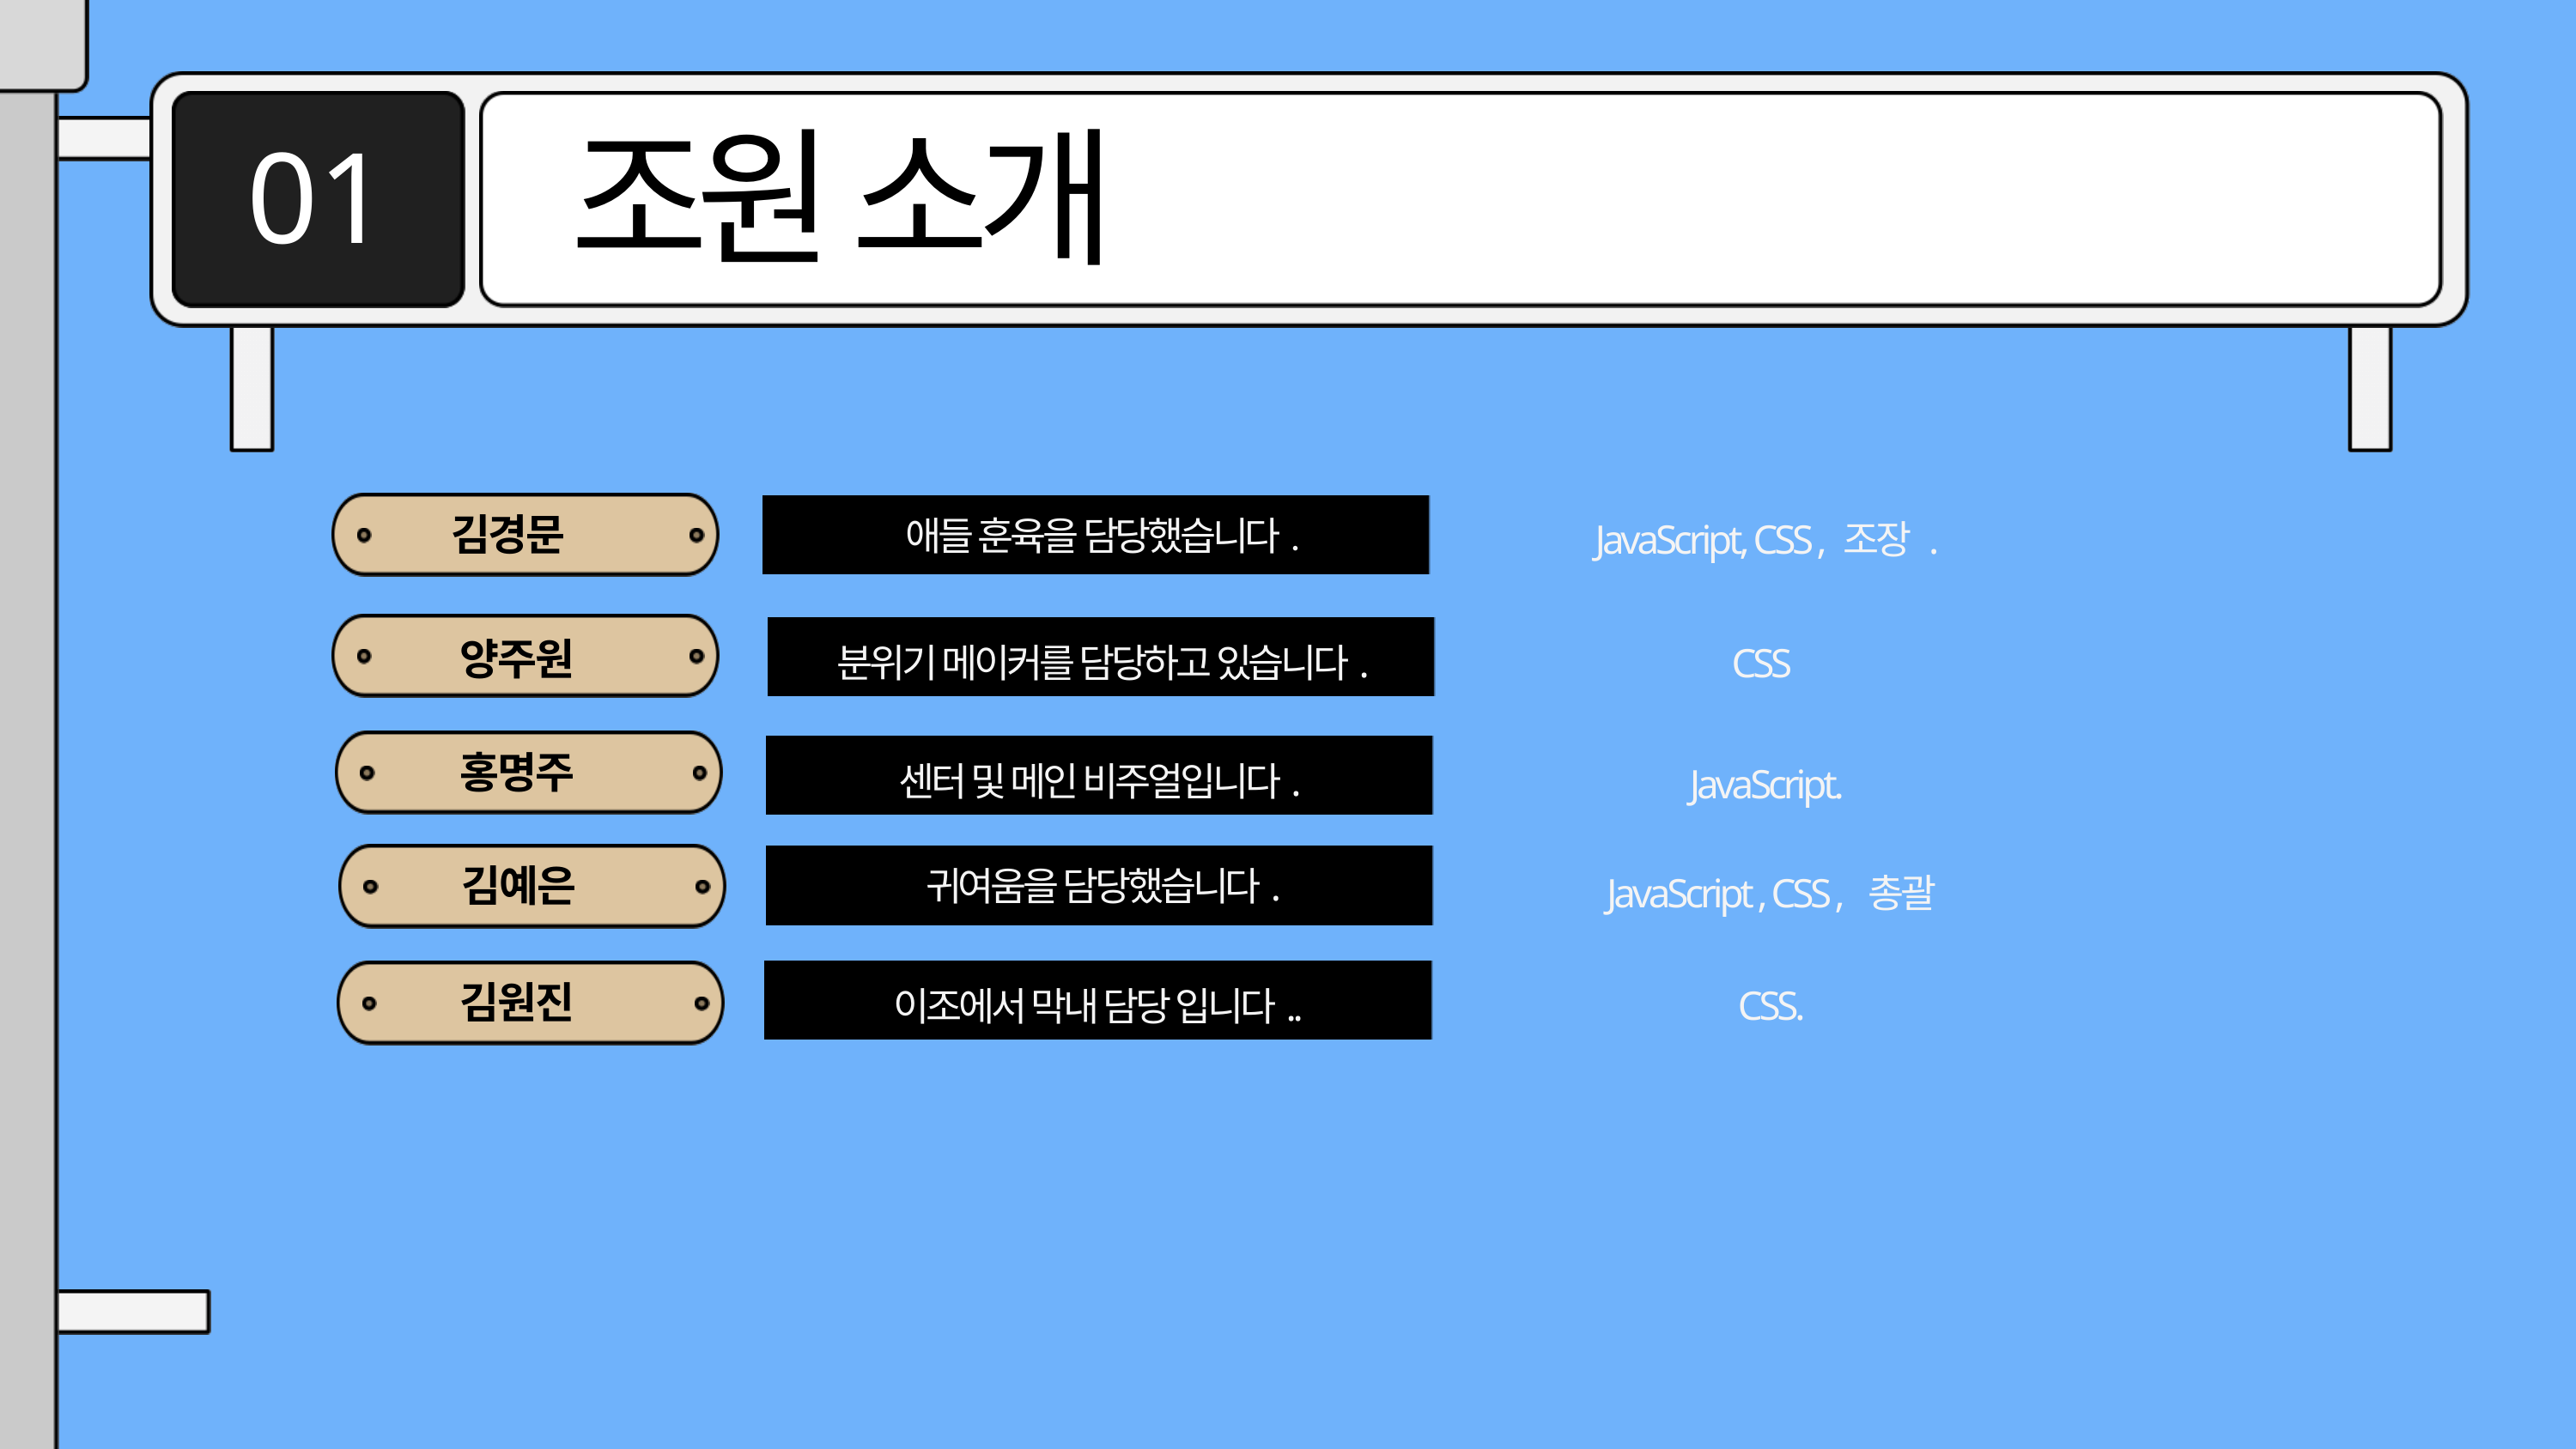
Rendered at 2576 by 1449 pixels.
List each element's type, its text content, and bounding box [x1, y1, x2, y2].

text_box JavaScript. [1499, 766, 2035, 805]
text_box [337, 961, 726, 1046]
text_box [337, 844, 726, 929]
text_box JavaScript, CSS , 조장 . [1499, 522, 2035, 561]
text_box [335, 730, 723, 815]
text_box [331, 492, 720, 578]
text_box CSS. [1504, 988, 2039, 1027]
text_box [766, 736, 1434, 815]
text_box JavaScript , CSS , 총괄 [1504, 875, 2039, 914]
text_box CSS [1499, 646, 2035, 684]
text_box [768, 617, 1436, 697]
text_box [764, 961, 1433, 1040]
picture [762, 494, 1431, 575]
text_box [766, 846, 1434, 925]
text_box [331, 613, 720, 699]
picture [0, 0, 2476, 1449]
